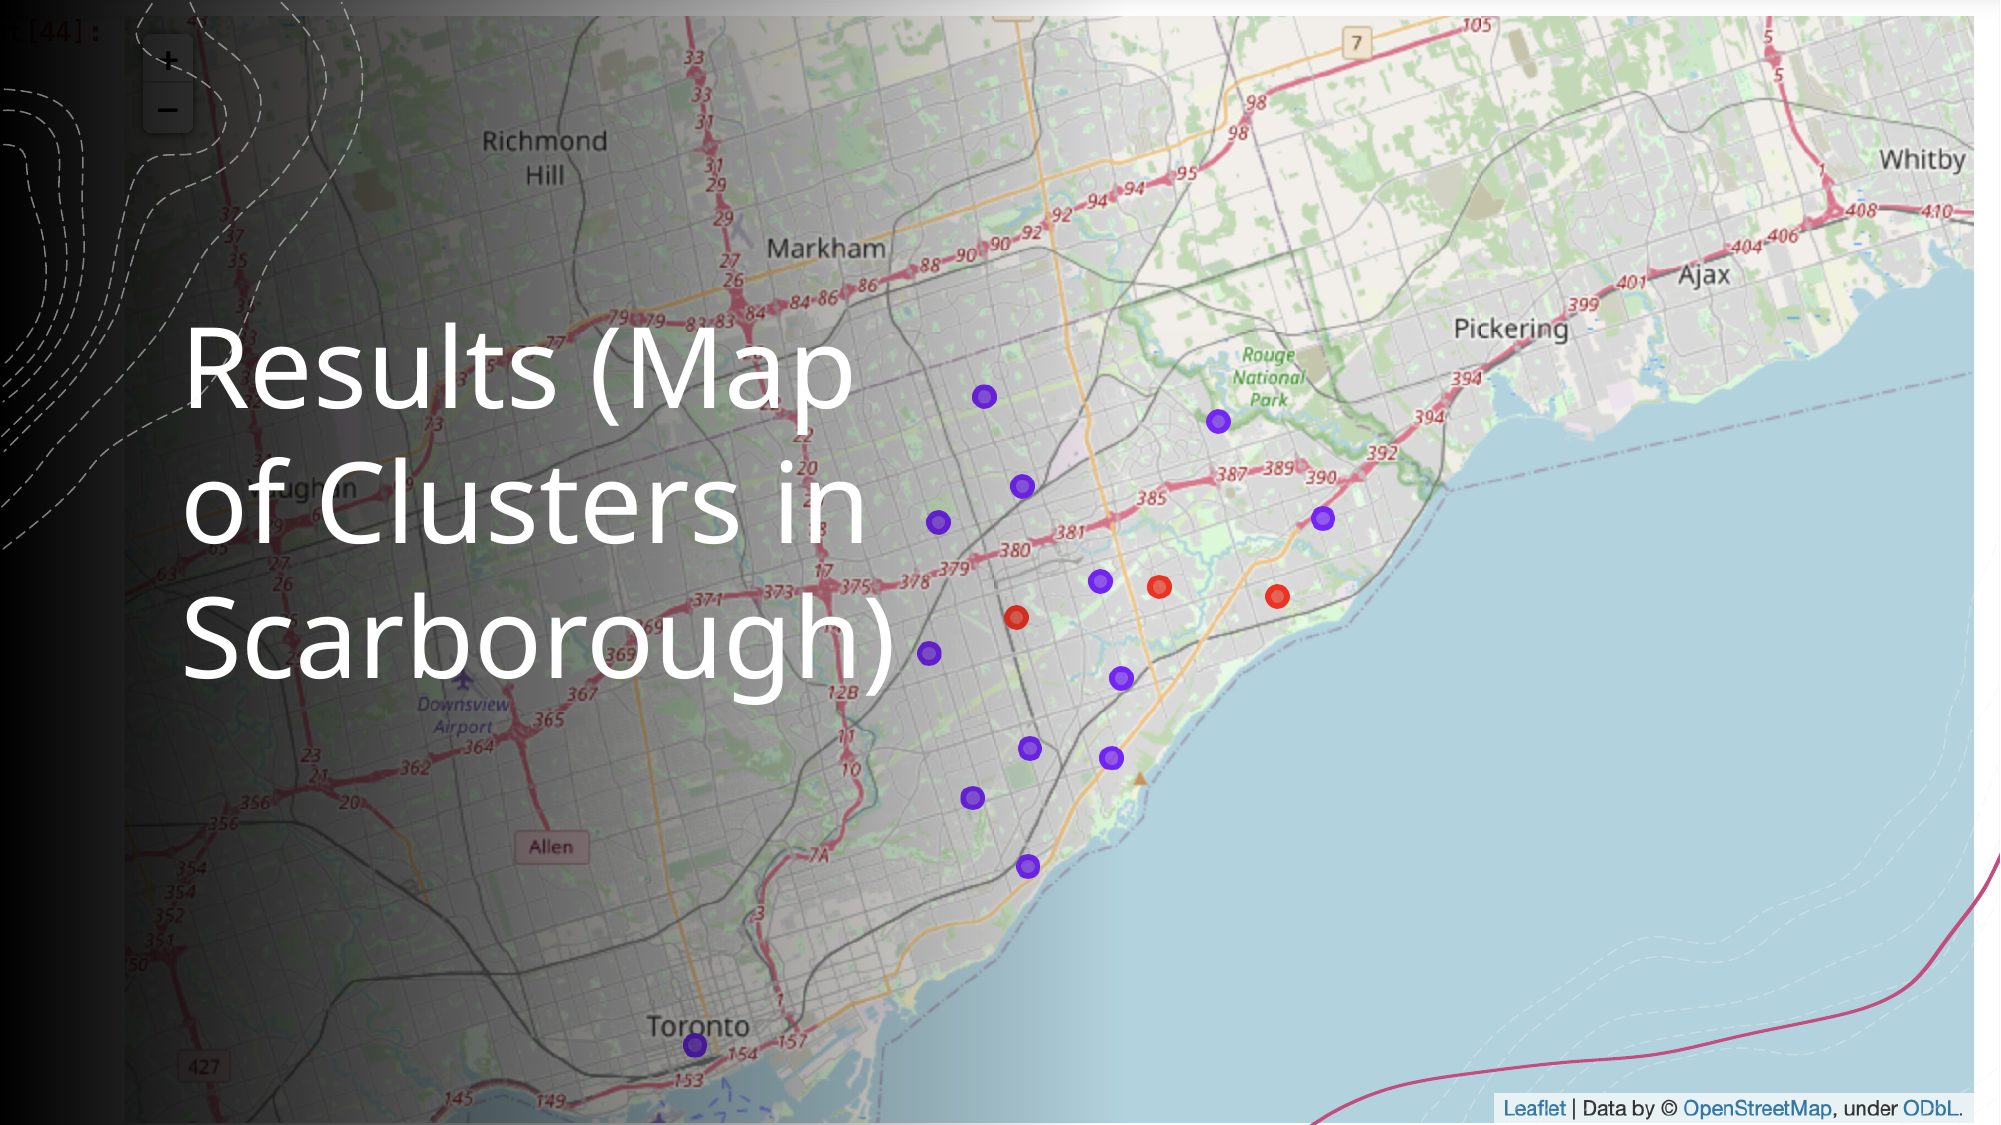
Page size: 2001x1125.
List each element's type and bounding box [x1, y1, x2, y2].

list [0, 0, 2000, 1125]
text_box [1, 2, 363, 549]
text_box [1309, 537, 2000, 1125]
